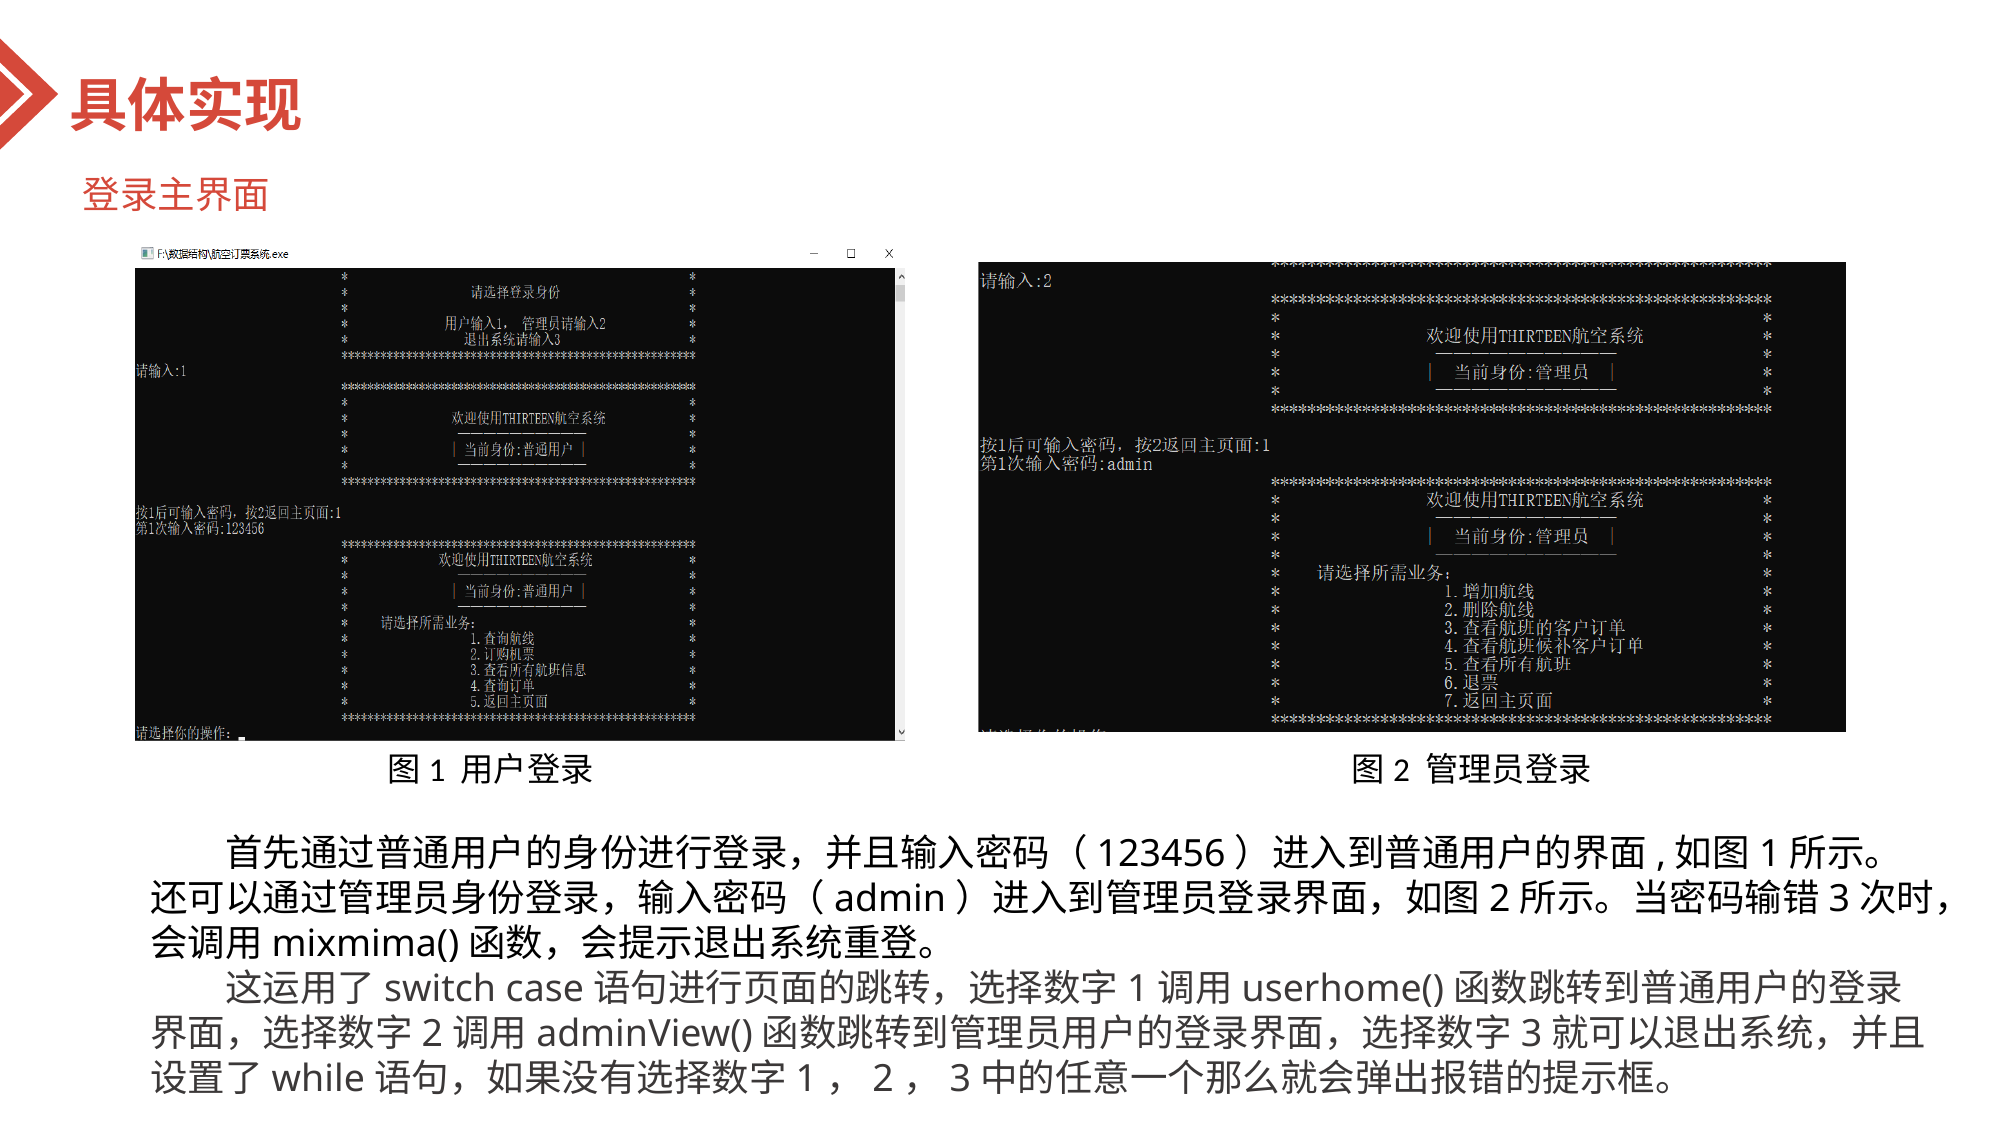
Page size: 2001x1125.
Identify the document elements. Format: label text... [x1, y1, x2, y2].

text_box 具体实现 [59, 61, 318, 146]
text_box 图2 管理员登录 [1337, 740, 1607, 796]
text_box 图1 用户登录 [372, 741, 609, 796]
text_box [0, 38, 59, 150]
picture [135, 242, 905, 741]
text_box 登录主界面 [68, 164, 1069, 224]
text_box 首先通过普通用户的身份进行登录，并且输入密码（123456）进入到普通用户的界面,如图1所示。还可以通过管理员身份登录，输入密码（admin）进入到管理员登录界面，如图2所示。当密码输错3次时，会调用mixmima()函数，会提示退出系统重登。 这运用了switch case语句进行页面的跳转，选择数字1调用userhome()函数跳转到普通用户的登录界面，选择数字2调用adminView()函数跳转到管理员用户的登录界面，选择数字3就可以退出系统，并且设置了while语句，如果没有选择数字1，2，3中的任意一个那么就会弹出报错的提示框。 [135, 821, 1953, 1107]
picture [978, 262, 1846, 732]
